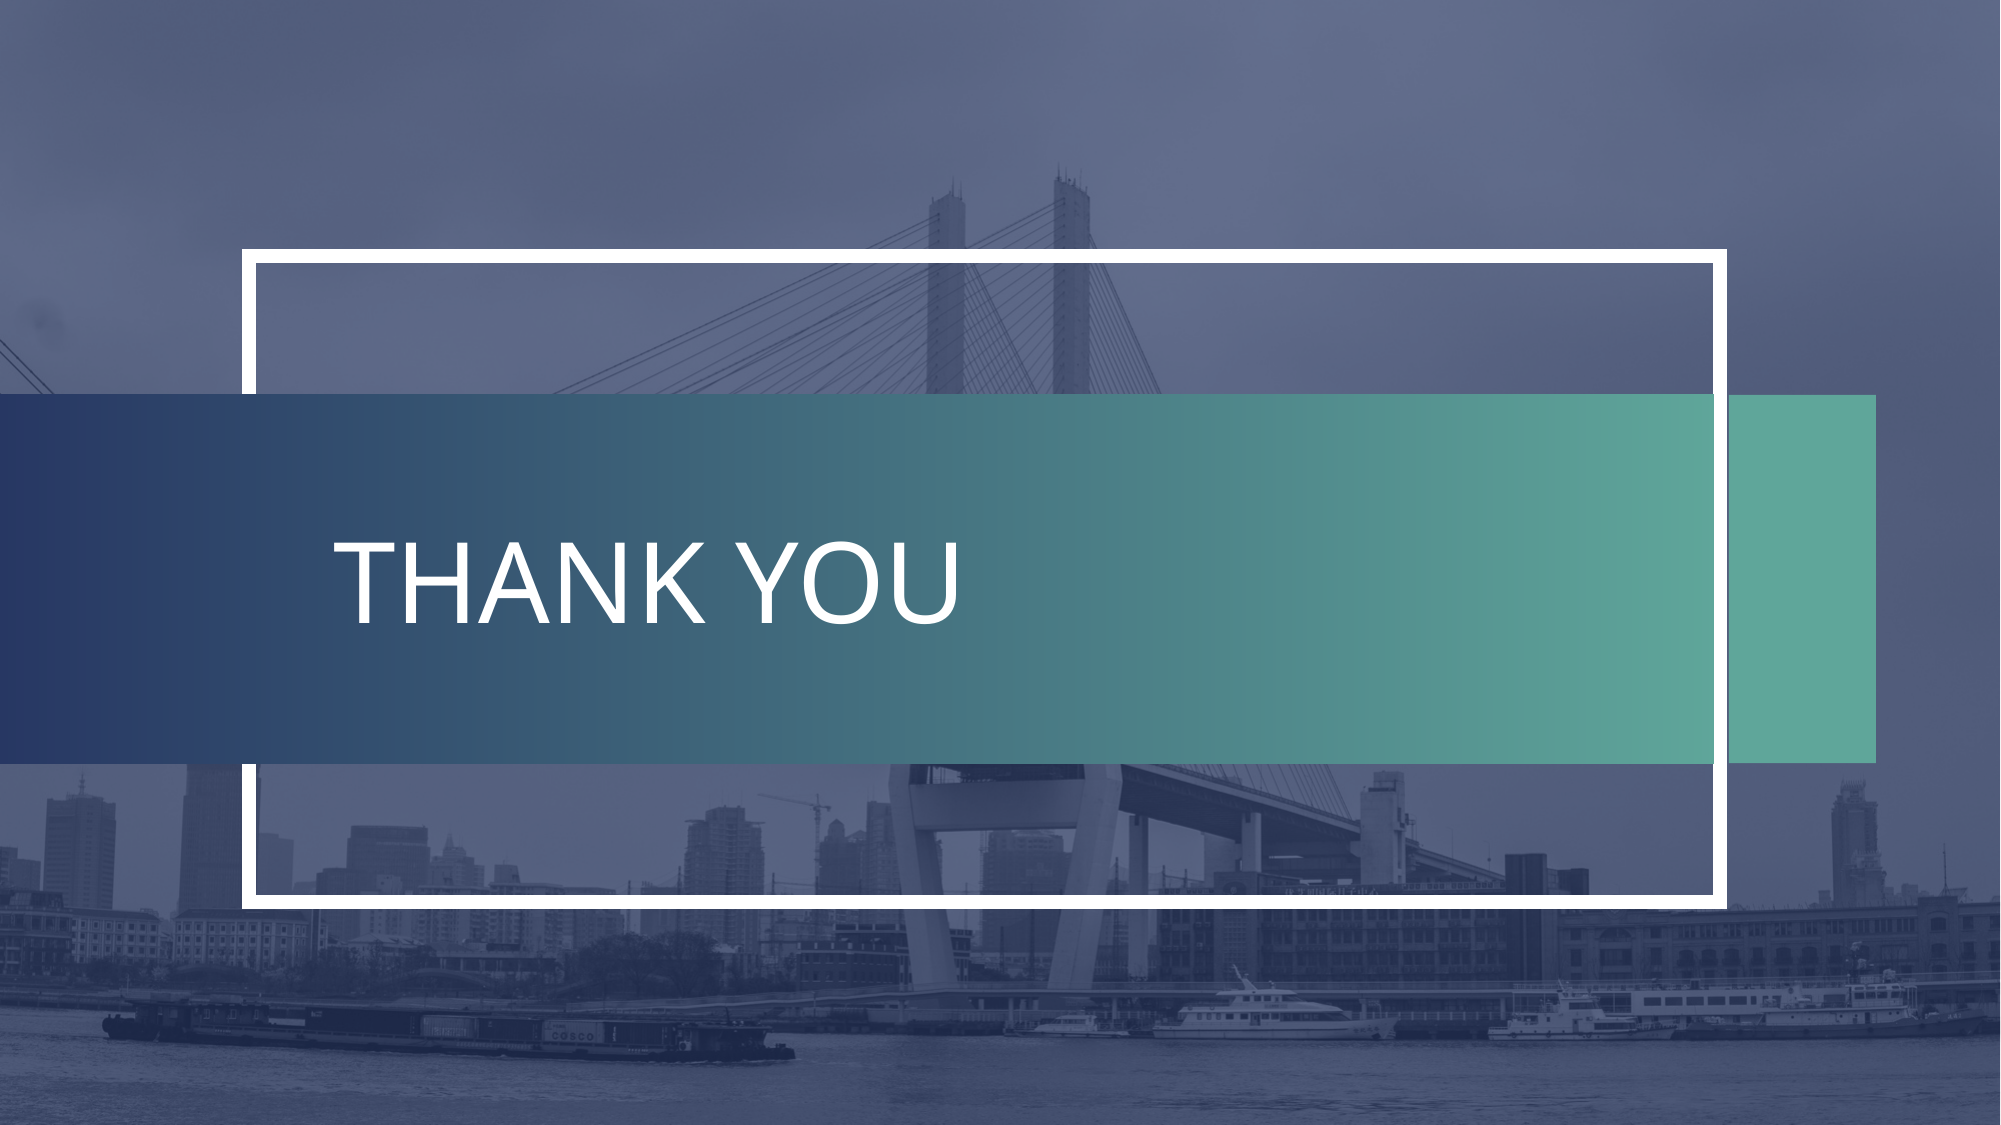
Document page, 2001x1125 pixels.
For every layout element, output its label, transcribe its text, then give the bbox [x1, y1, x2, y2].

text_box [0, 394, 1715, 764]
text_box [0, 0, 2000, 1125]
text_box [248, 255, 1721, 903]
text_box [1728, 394, 1877, 764]
text_box THANK YOU [318, 503, 982, 653]
